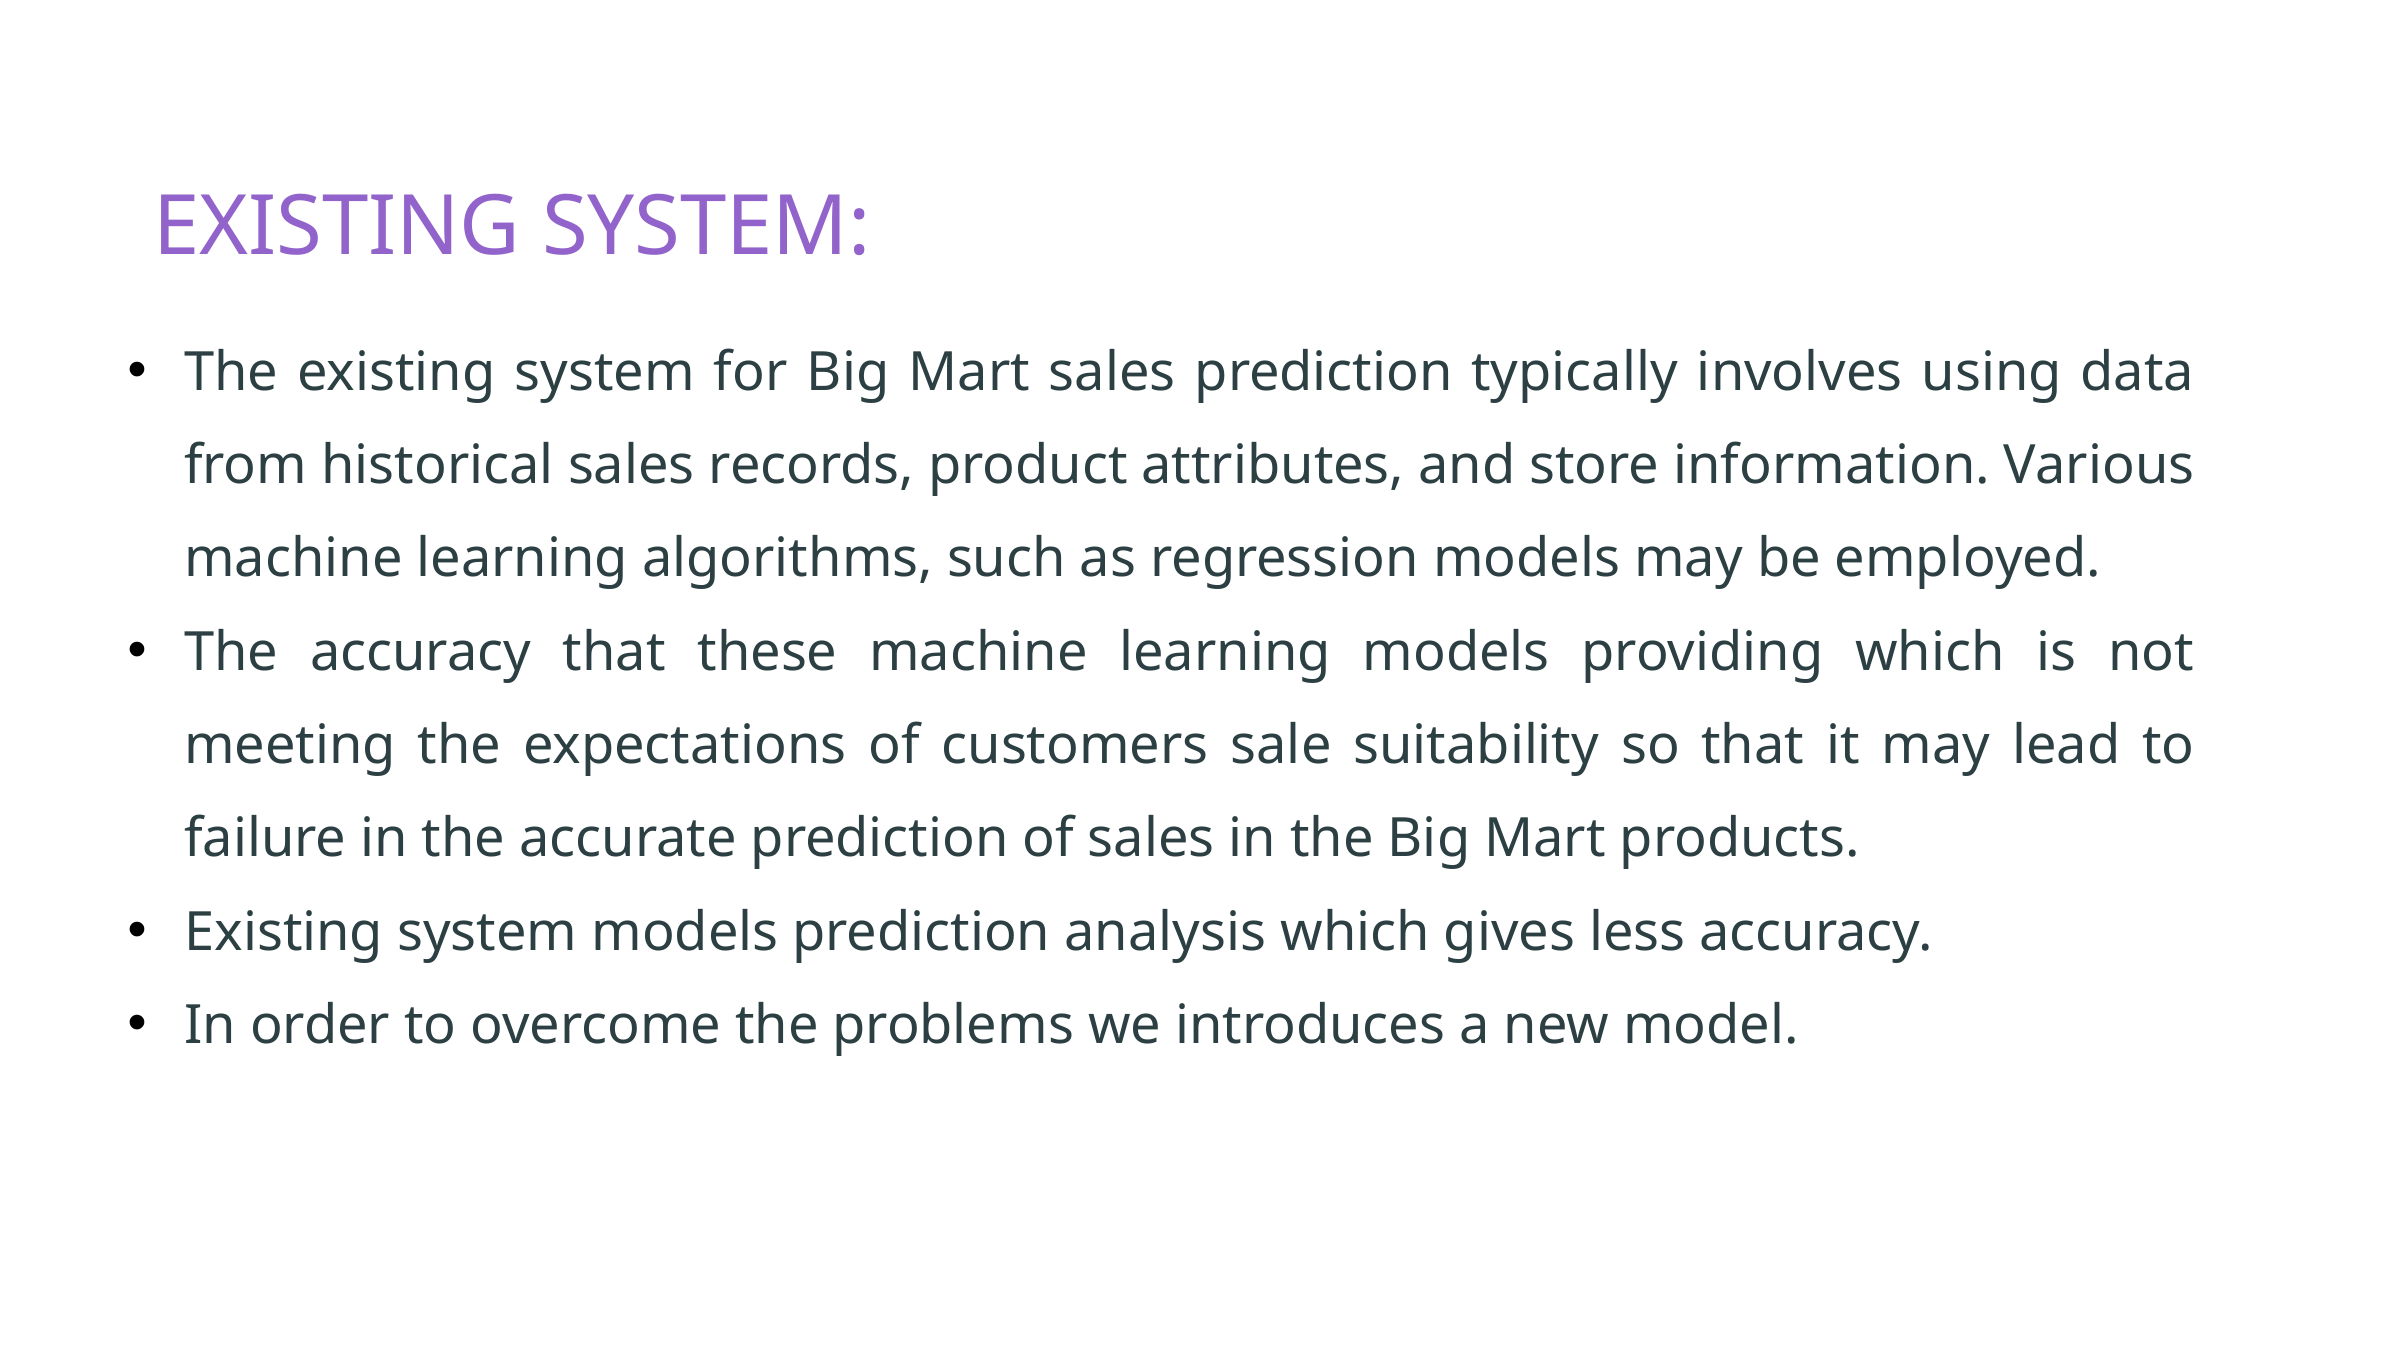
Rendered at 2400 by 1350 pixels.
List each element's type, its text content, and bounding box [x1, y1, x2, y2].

text_box The existing system for Big Mart sales prediction typically involves using data from historical sales records, product attributes, and store information. Various machine learning algorithms, such as regression models may be employed. The accuracy that these machine learning models providing which is not meeting the expectations of customers sale suitability so that it may lead to failure in the accurate prediction of sales in the Big Mart products. Existing system models prediction analysis which gives less accuracy. In order to overcome the problems we introduces a new model. [70, 307, 2197, 1350]
text_box EXISTING SYSTEM: [153, 105, 1286, 272]
